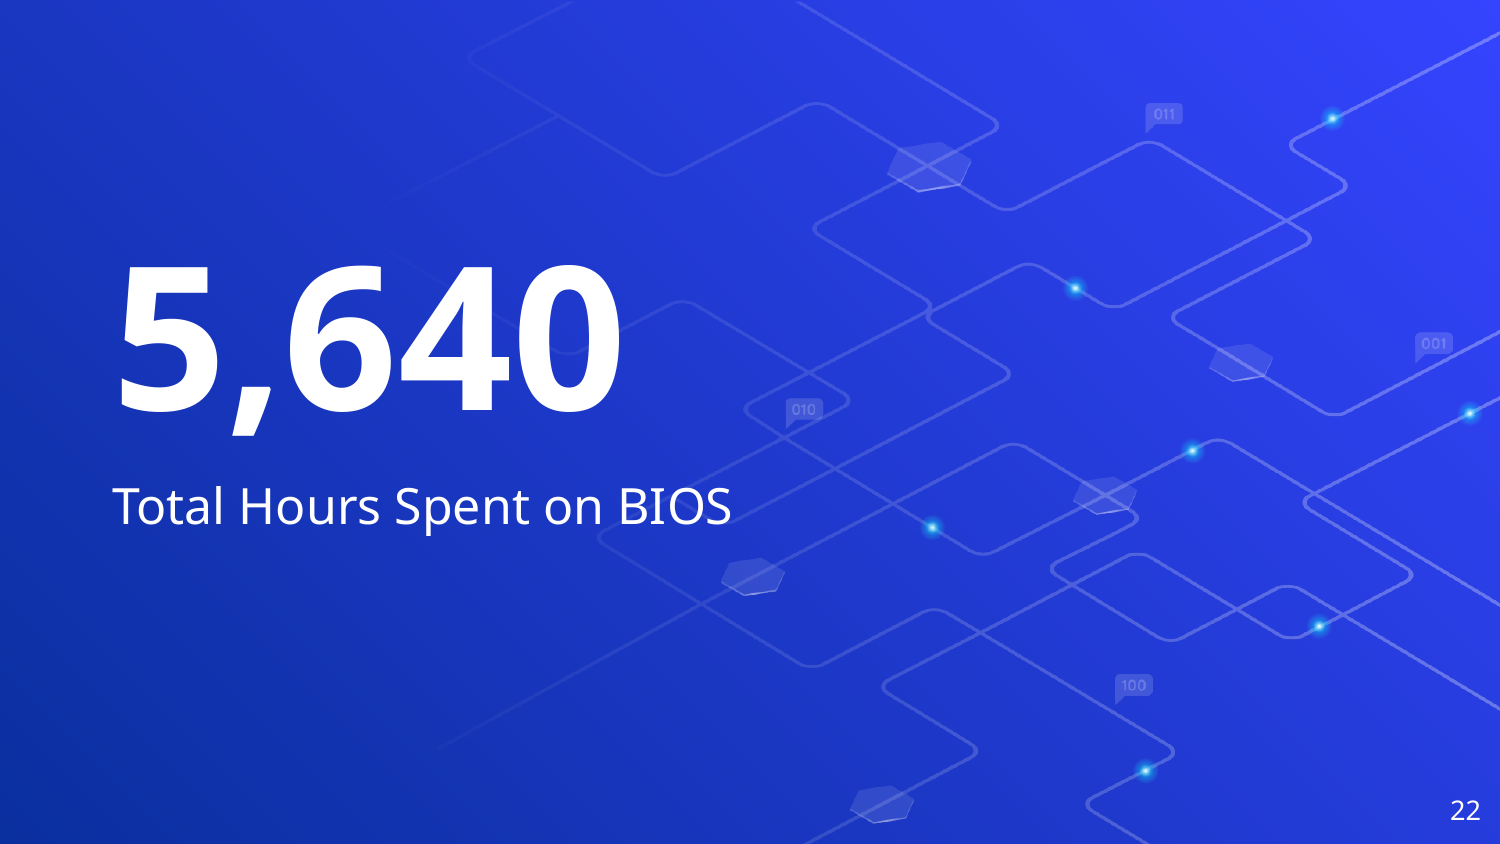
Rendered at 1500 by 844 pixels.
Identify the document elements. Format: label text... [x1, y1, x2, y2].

picture [0, 0, 1500, 844]
subtitle Total Hours Spent on BIOS [112, 465, 1388, 595]
title 5,640 [112, 259, 1388, 450]
slide_number ‹#› [1391, 779, 1482, 844]
